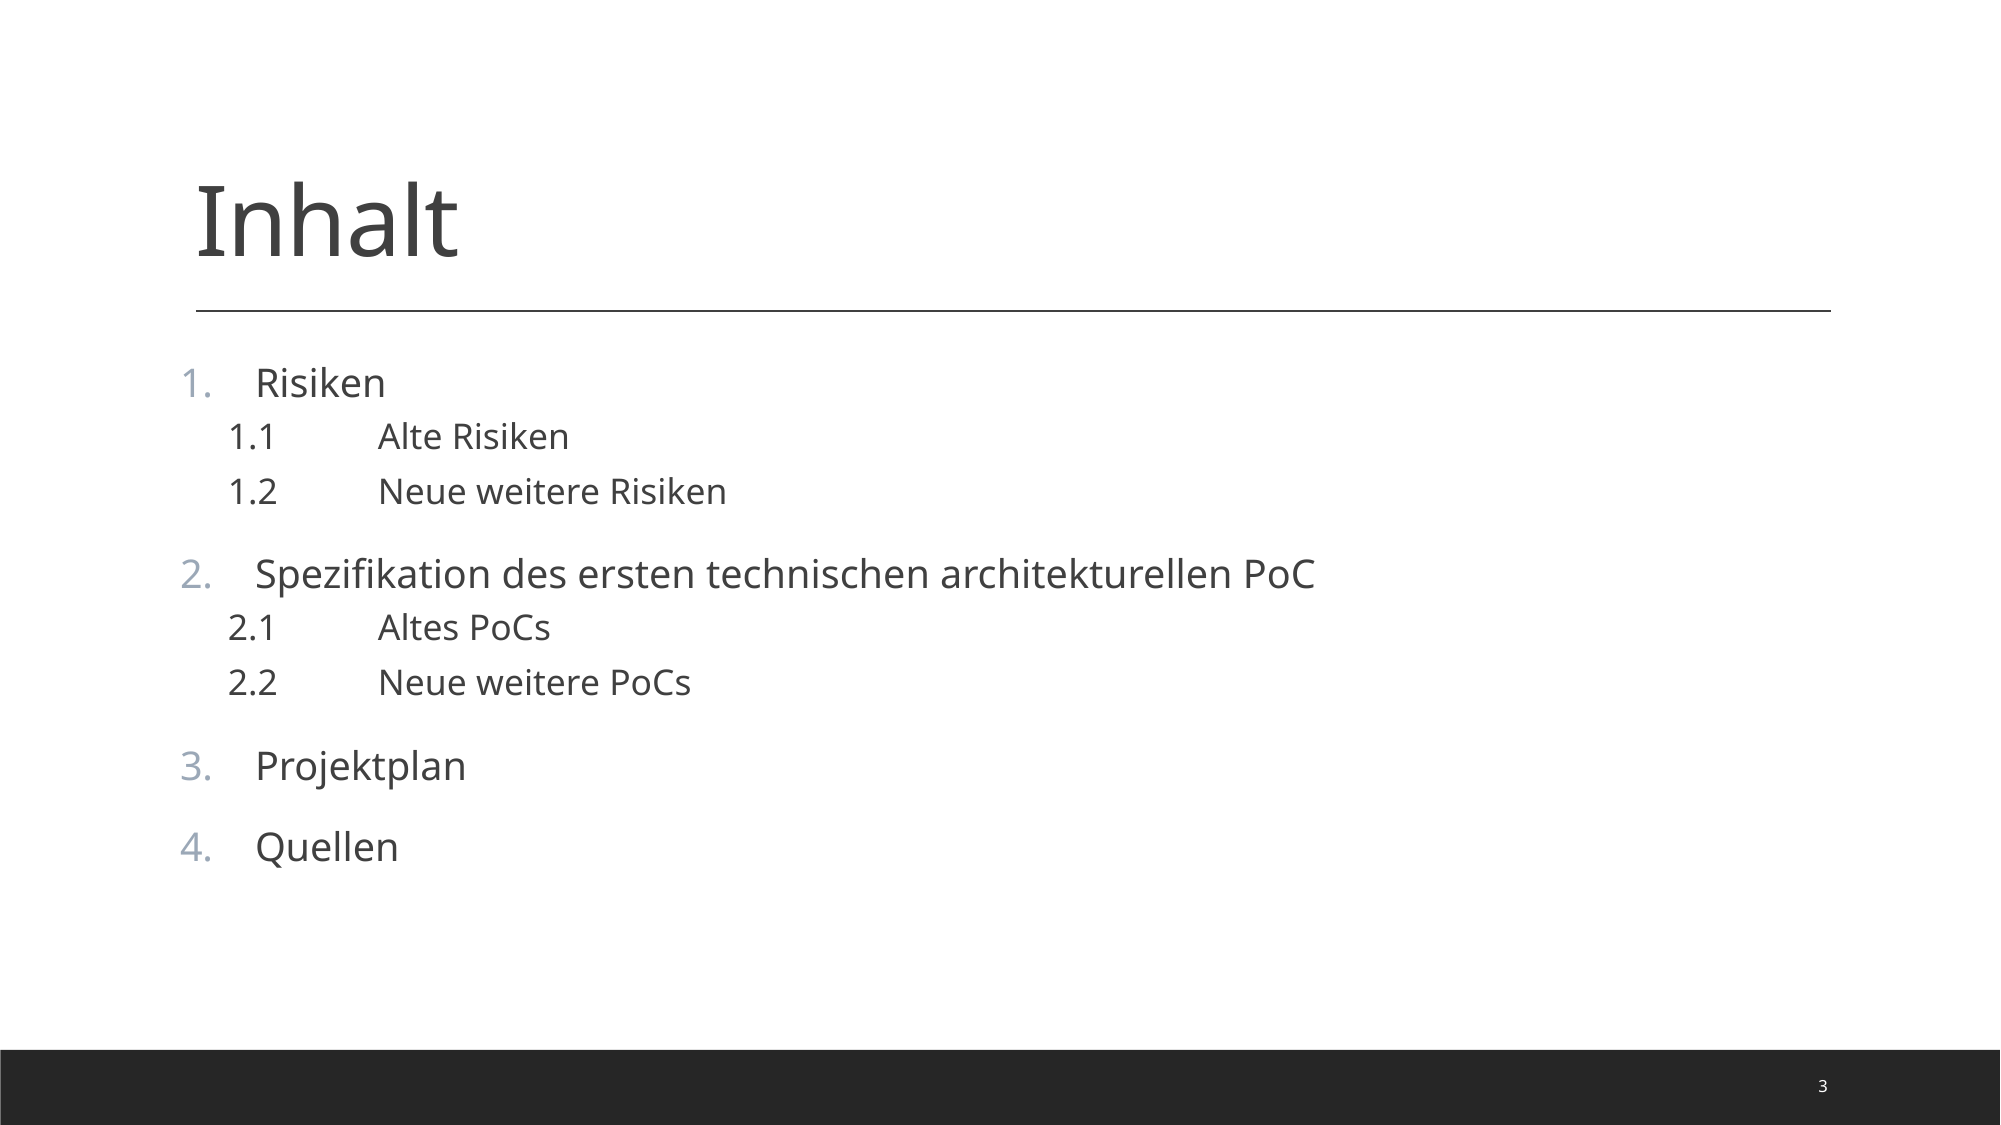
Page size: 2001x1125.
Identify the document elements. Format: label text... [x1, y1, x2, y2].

title Inhalt [180, 47, 1830, 285]
list Risiken 1.1 Alte Risiken 1.2 Neue weitere Risiken Spezifikation des ersten technischen architekturellen PoC 2.1 Altes PoCs 2.2 Neue weitere PoCs Projektplan Quellen [180, 345, 1830, 1029]
slide_number 3 [1803, 1057, 1932, 1118]
